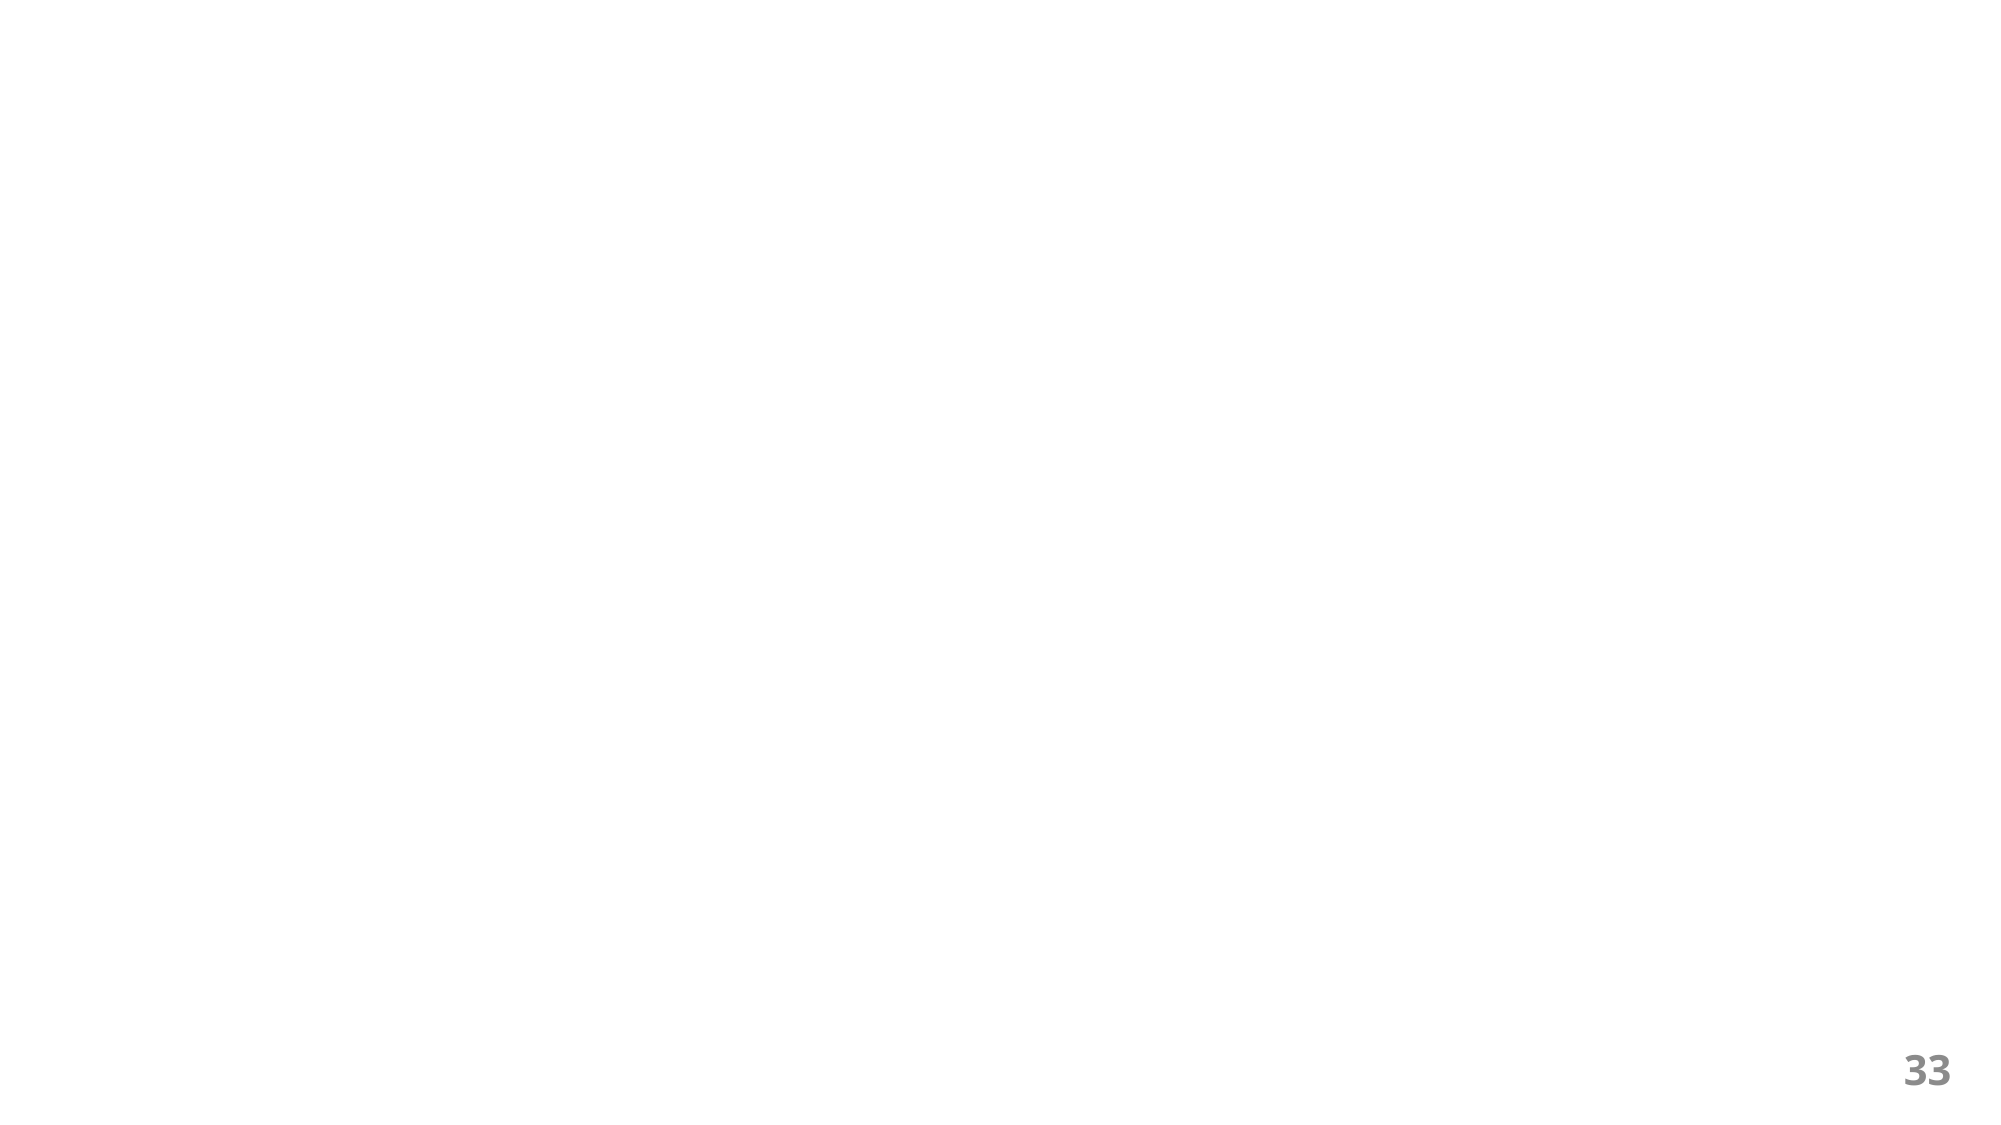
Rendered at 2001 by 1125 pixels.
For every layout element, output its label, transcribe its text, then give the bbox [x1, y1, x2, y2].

slide_number 33 [1516, 1042, 1967, 1103]
